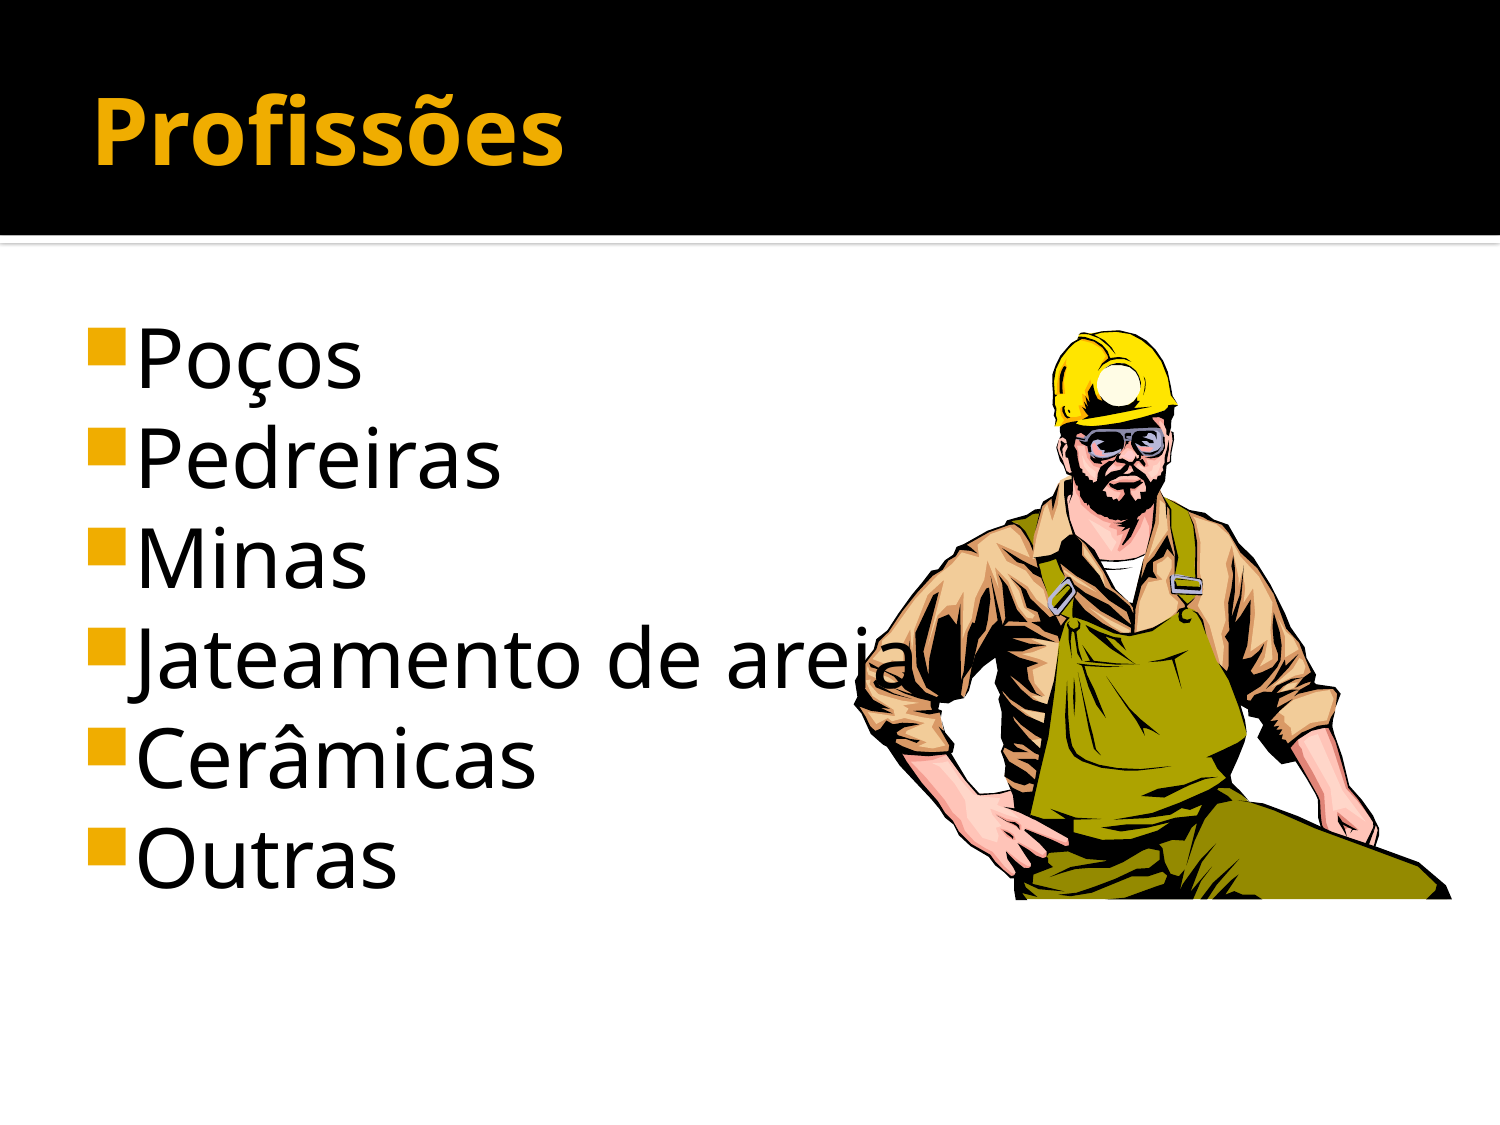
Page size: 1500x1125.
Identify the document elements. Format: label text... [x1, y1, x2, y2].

picture [853, 326, 1457, 905]
list Poços Pedreiras Minas Jateamento de areia Cerâmicas Outras [53, 290, 1425, 1050]
title Profissões [75, 25, 1425, 231]
